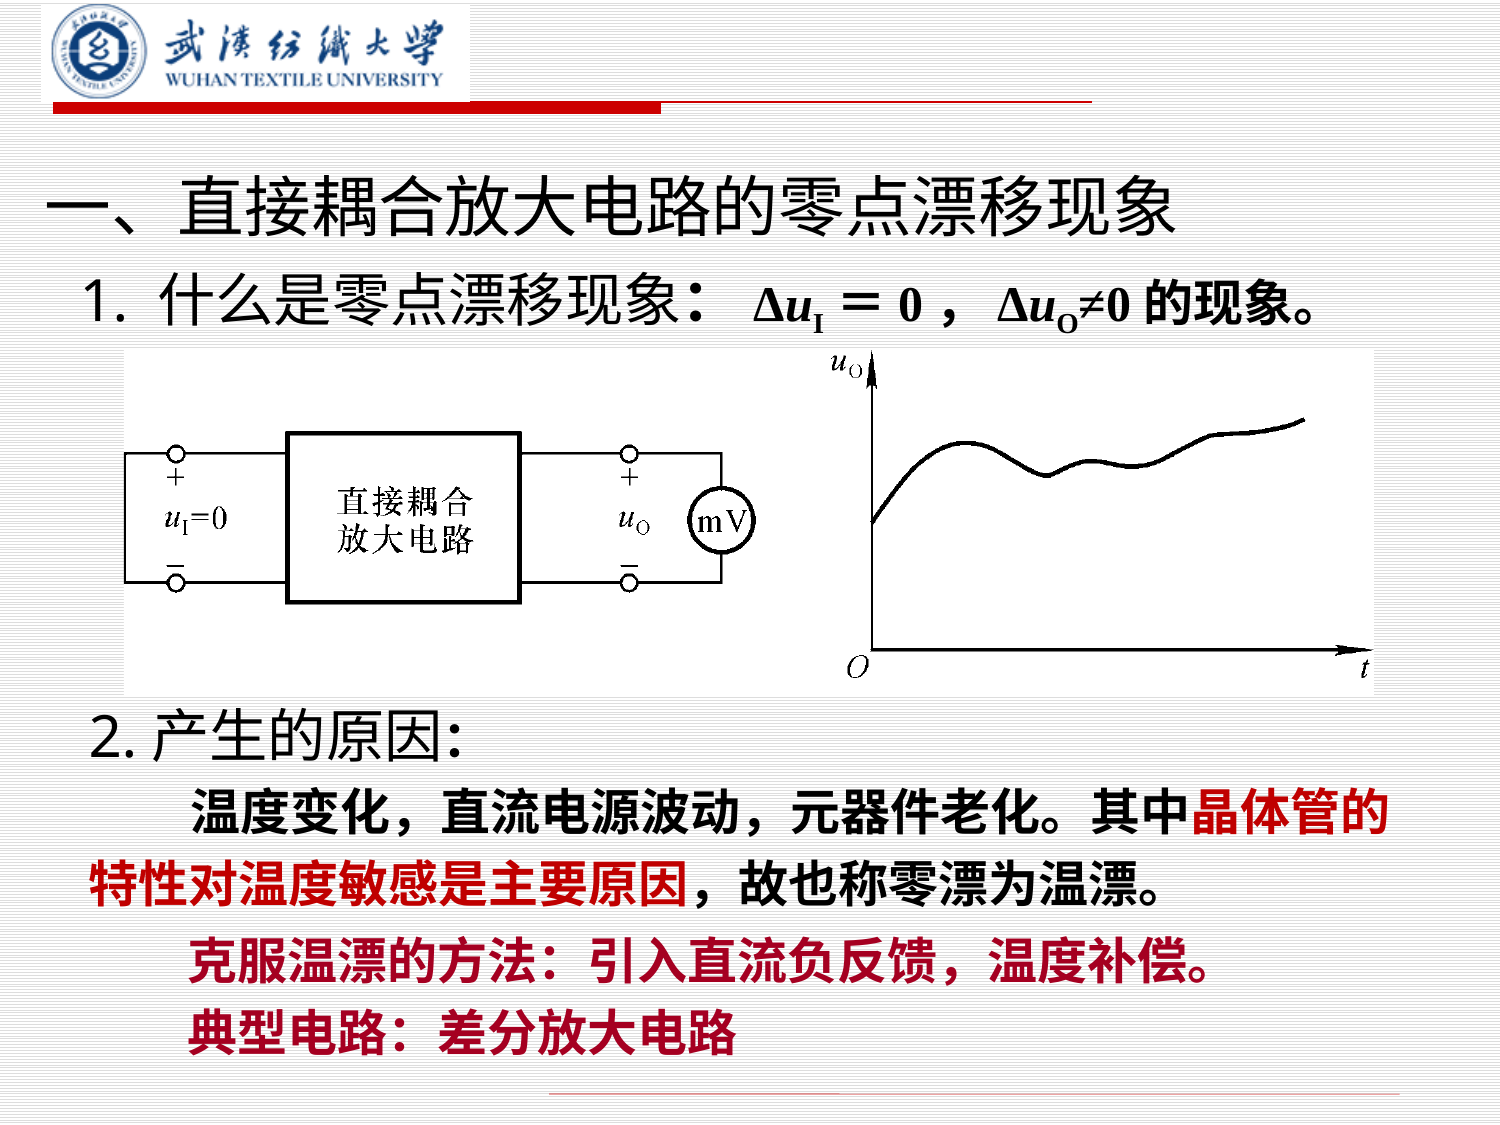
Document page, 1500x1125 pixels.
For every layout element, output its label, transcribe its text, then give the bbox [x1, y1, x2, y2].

text_box 2.产生的原因： 温度变化，直流电源波动，元器件老化。其中晶体管的特性对温度敏感是主要原因，故也称零漂为温漂。 [73, 691, 1437, 921]
title 一、直接耦合放大电路的零点漂移现象 [29, 136, 1293, 253]
picture [123, 349, 1375, 696]
picture [41, 4, 470, 102]
text_box 1. 什么是零点漂移现象：ΔuI＝0，ΔuO≠0的现象。 [64, 255, 1400, 347]
text_box 克服温漂的方法：引入直流负反馈，温度补偿。 典型电路：差分放大电路 [82, 910, 1395, 1070]
